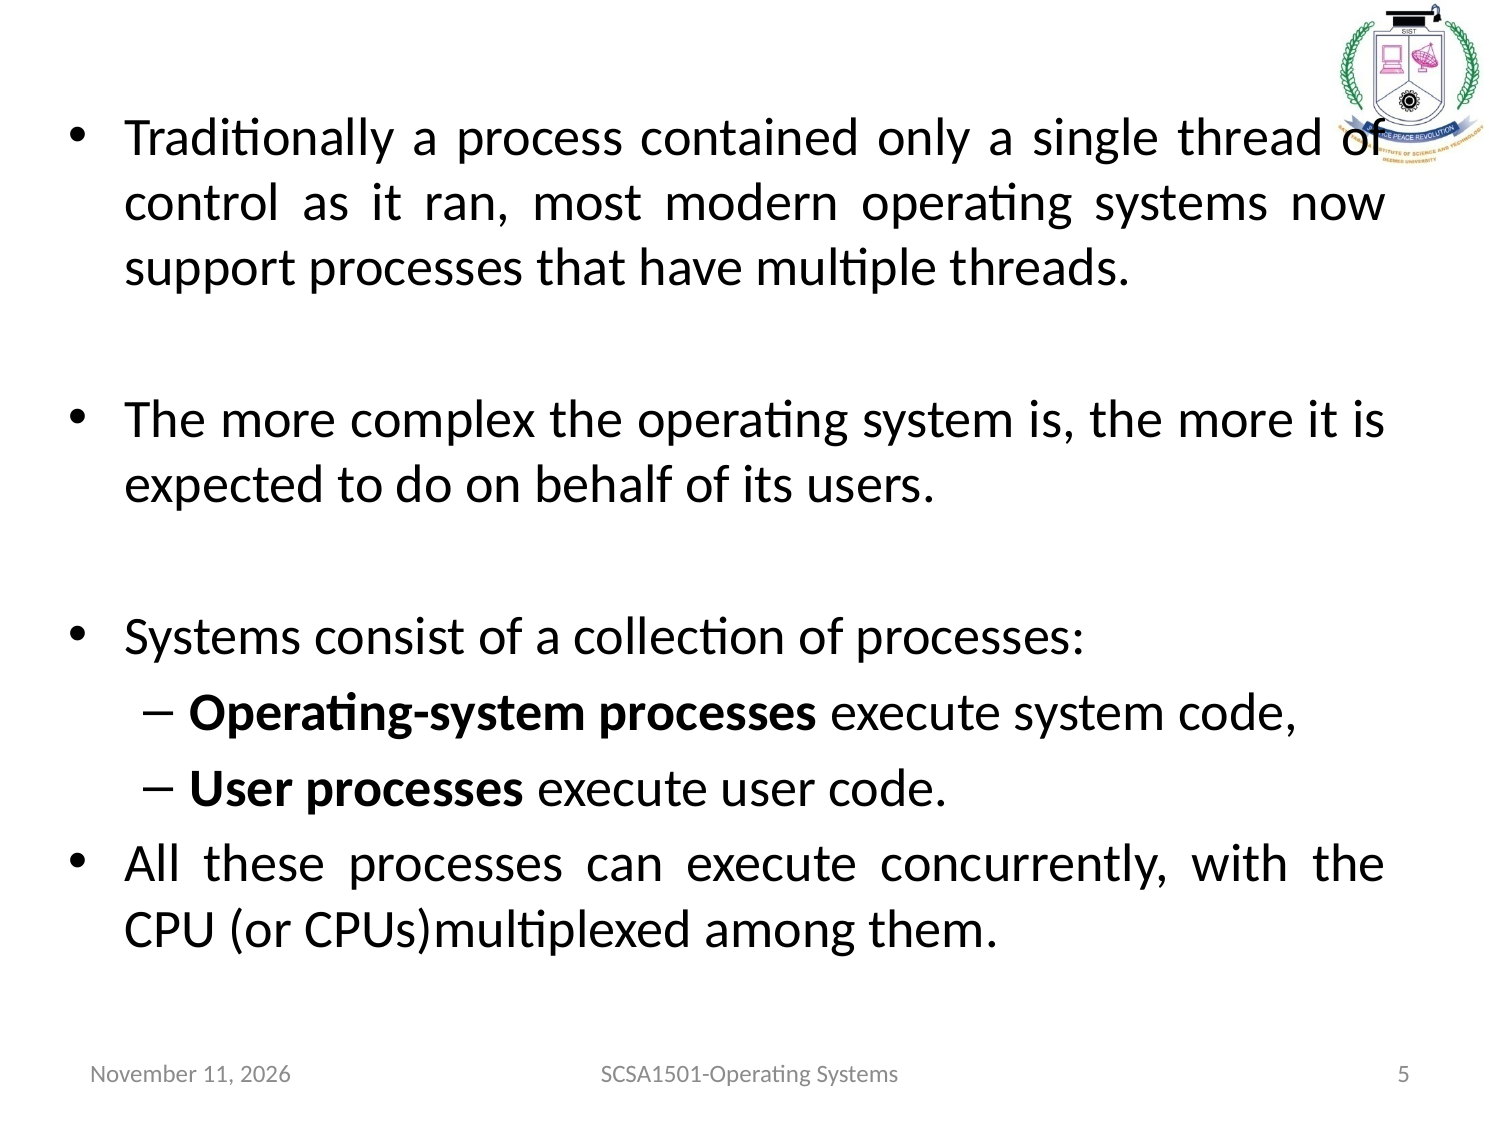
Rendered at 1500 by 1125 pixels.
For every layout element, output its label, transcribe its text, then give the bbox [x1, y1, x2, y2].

picture [1320, 0, 1500, 180]
list Traditionally a process contained only a single thread of control as it ran, most modern operating systems now support processes that have multiple threads. The more complex the operating system is, the more it is expected to do on behalf of its users. Systems consist of a collection of processes: Operating-system processes execute system code, User processes execute user code. All these processes can execute concurrently, with the CPU (or CPUs)multiplexed among them. [53, 93, 1404, 1043]
slide_number 5 [1074, 1042, 1425, 1103]
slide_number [75, 1042, 425, 1103]
footer SCSA1501-Operating Systems [512, 1042, 988, 1103]
